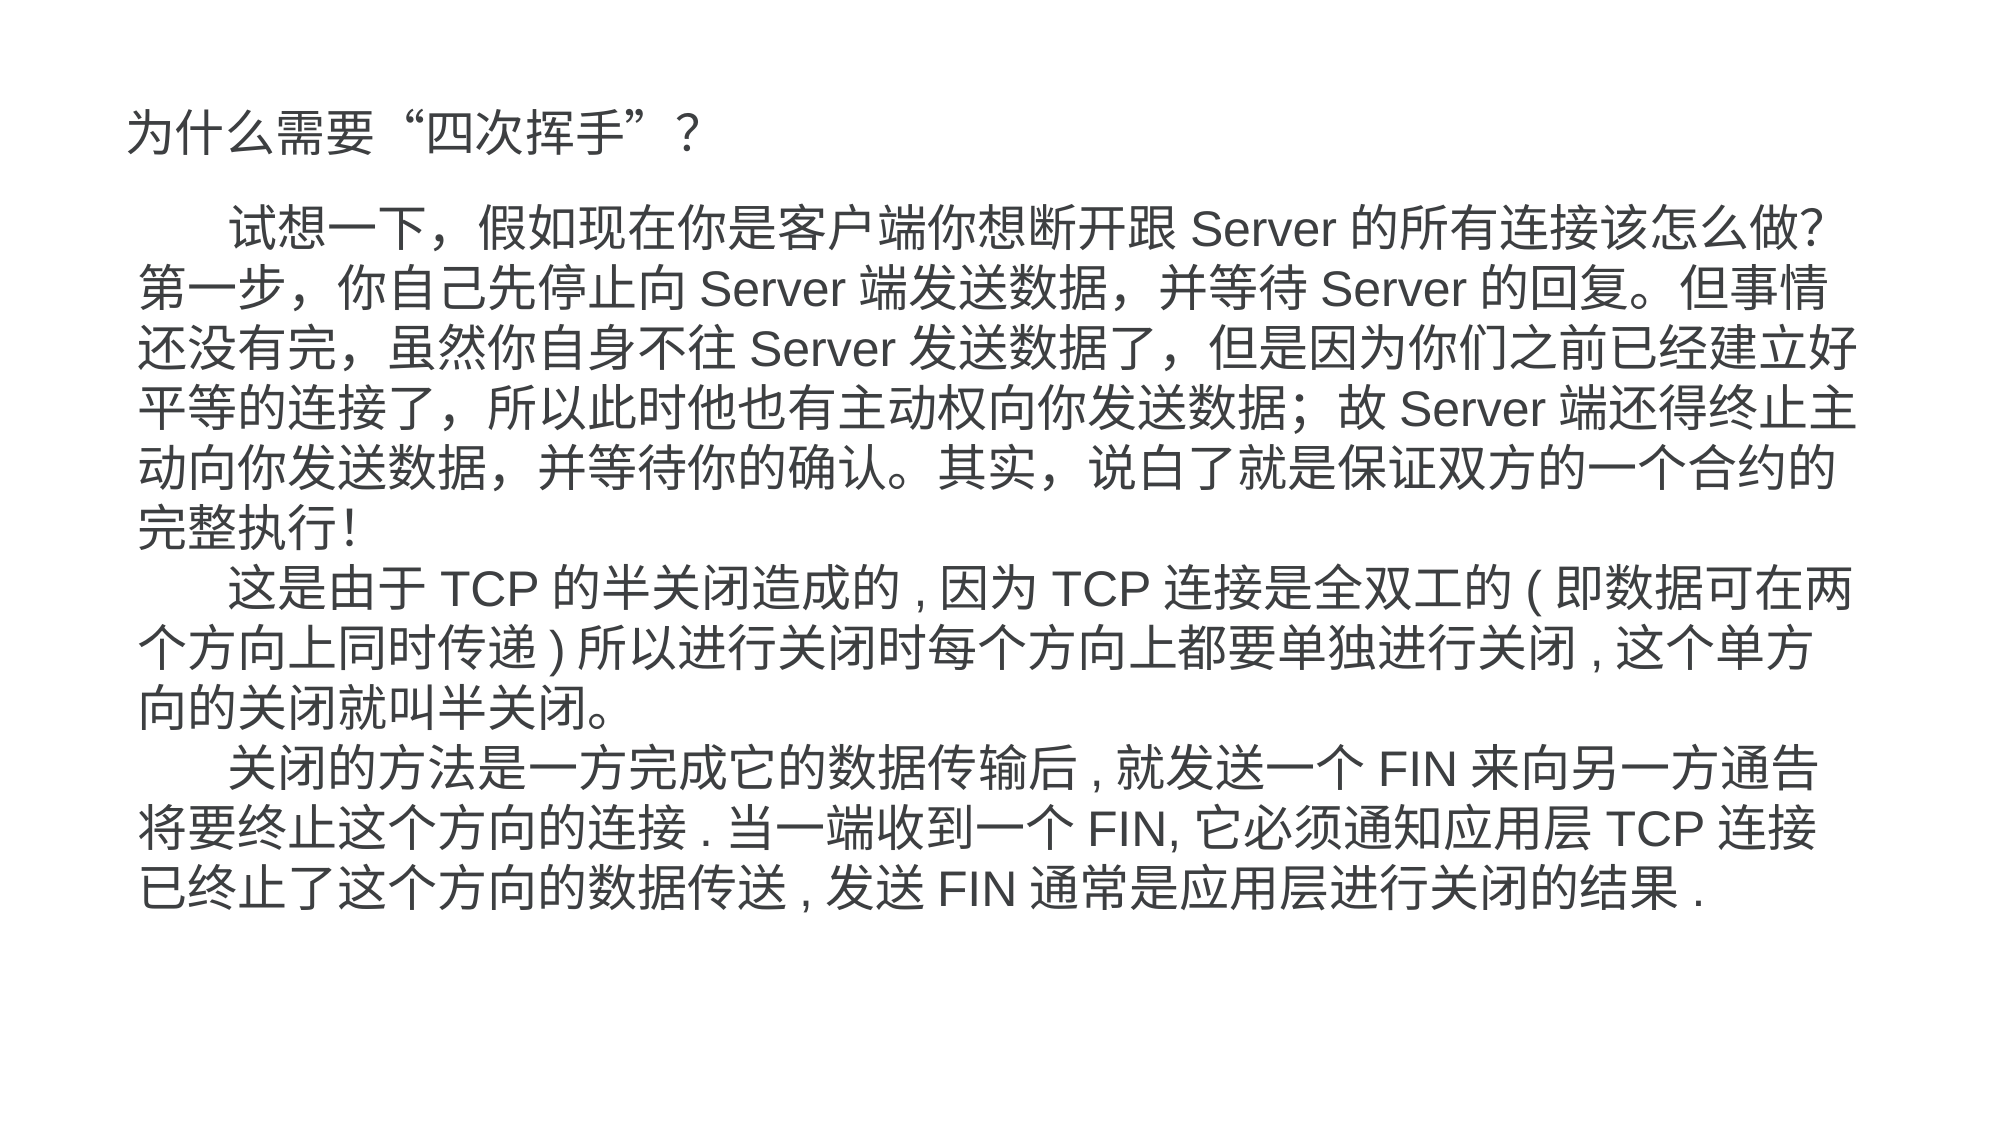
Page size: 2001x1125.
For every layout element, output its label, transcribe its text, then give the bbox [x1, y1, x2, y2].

text_box 试想一下，假如现在你是客户端你想断开跟Server的所有连接该怎么做？第一步，你自己先停止向Server端发送数据，并等待Server的回复。但事情还没有完，虽然你自身不往Server发送数据了，但是因为你们之前已经建立好平等的连接了，所以此时他也有主动权向你发送数据；故Server端还得终止主动向你发送数据，并等待你的确认。其实，说白了就是保证双方的一个合约的完整执行！ 这是由于TCP的半关闭造成的,因为TCP连接是全双工的(即数据可在两个方向上同时传递)所以进行关闭时每个方向上都要单独进行关闭,这个单方向的关闭就叫半关闭。 关闭的方法是一方完成它的数据传输后,就发送一个FIN来向另一方通告将要终止这个方向的连接.当一端收到一个FIN,它必须通知应用层TCP连接已终止了这个方向的数据传送,发送FIN通常是应用层进行关闭的结果. [122, 189, 1878, 924]
text_box 为什么需要“四次挥手”？ [110, 93, 1860, 169]
